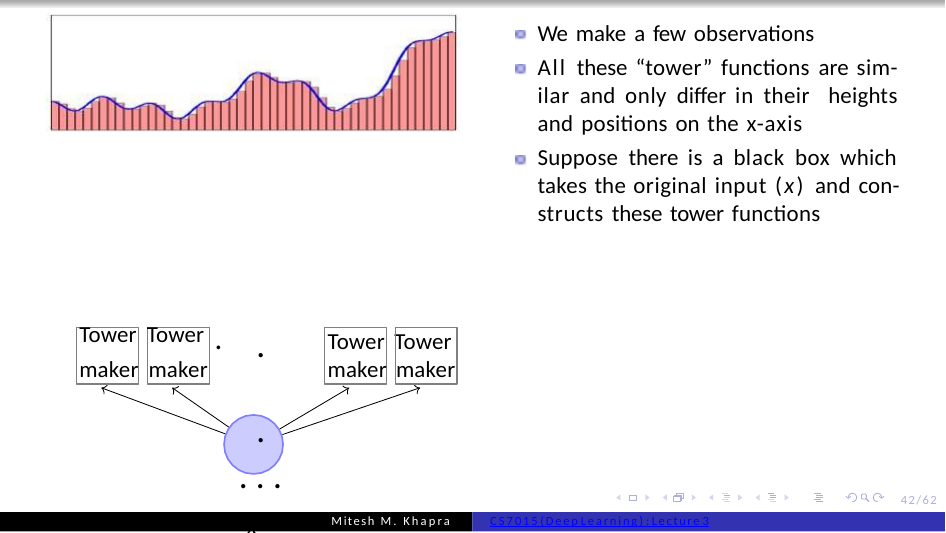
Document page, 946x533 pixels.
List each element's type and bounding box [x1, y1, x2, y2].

text_box [898, 493, 941, 508]
text_box [0, 311, 946, 533]
picture [515, 155, 527, 167]
text_box [0, 0, 946, 227]
